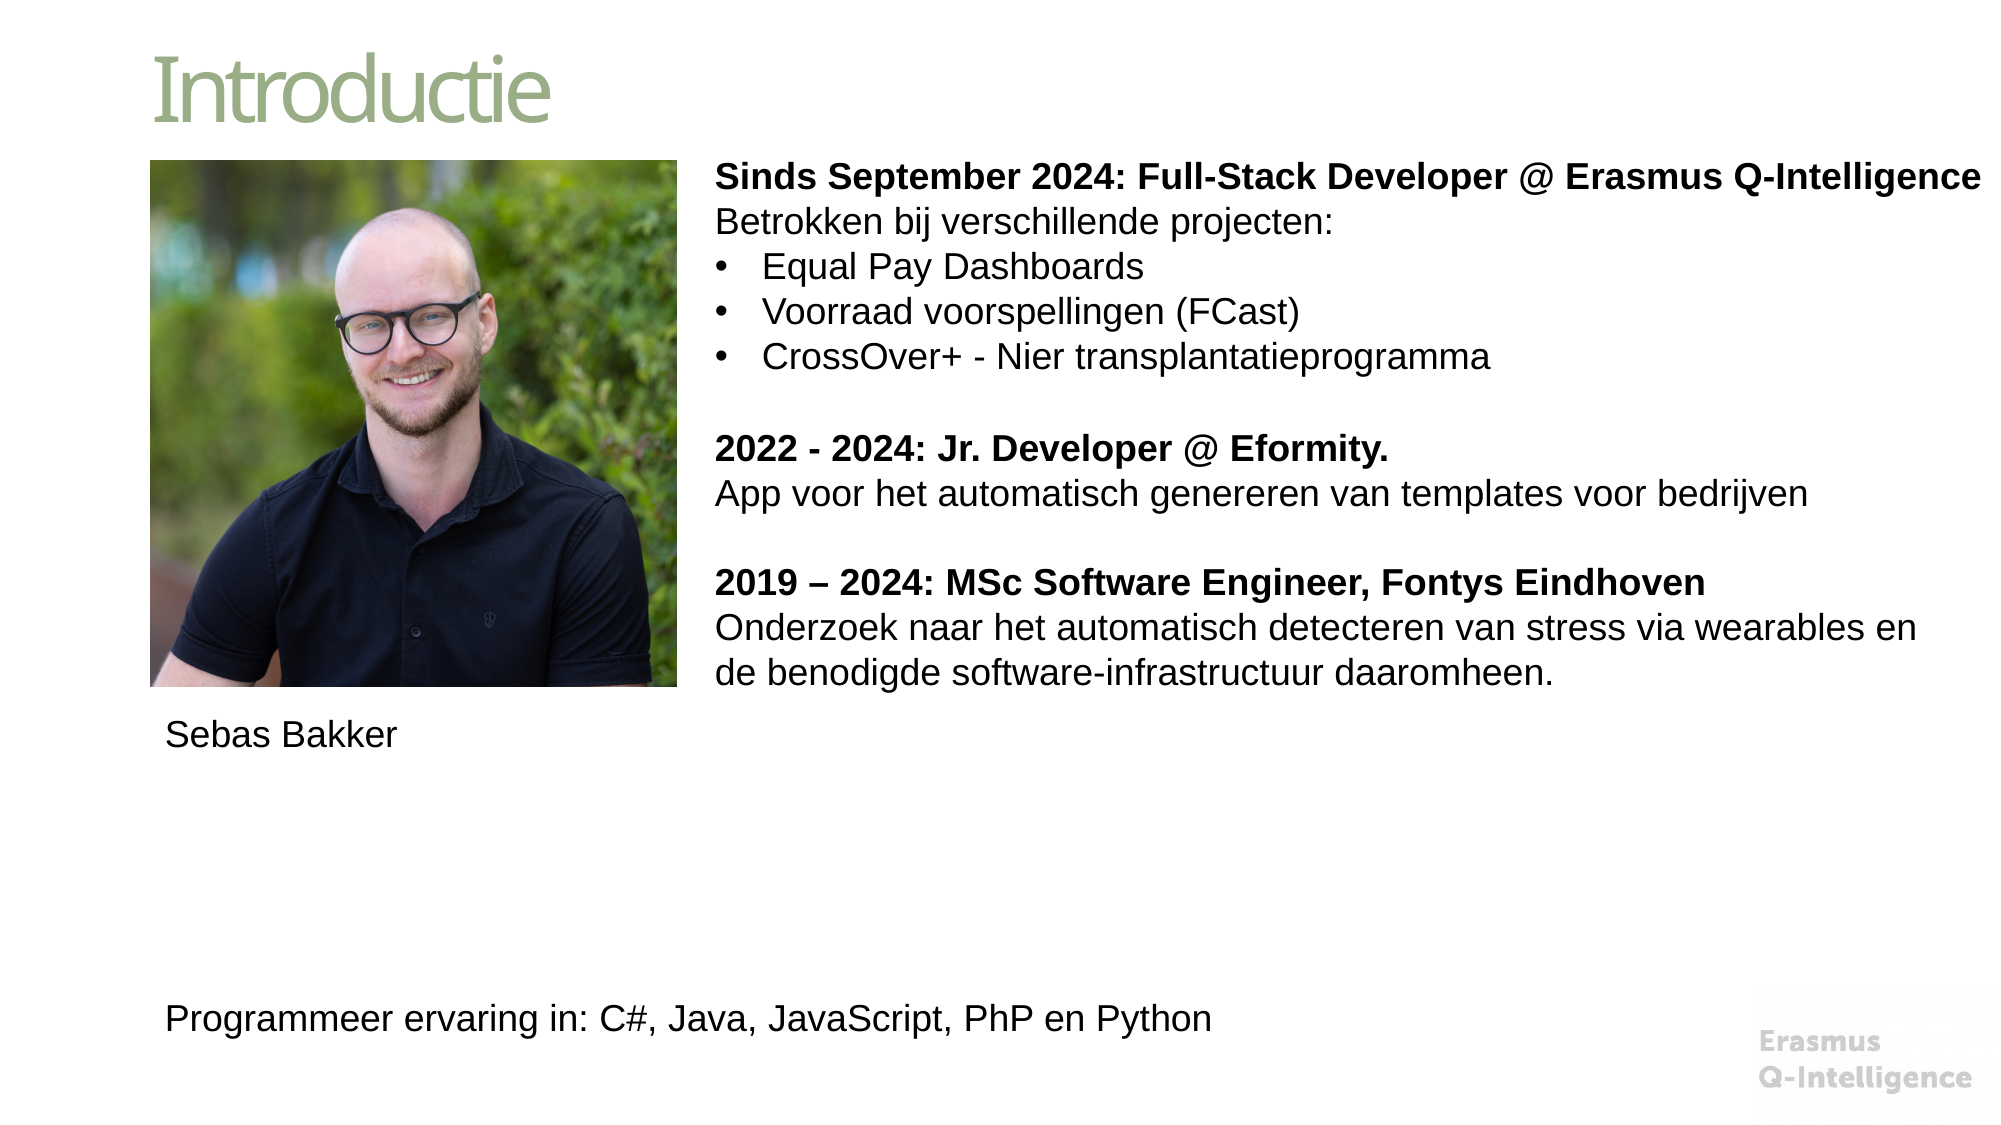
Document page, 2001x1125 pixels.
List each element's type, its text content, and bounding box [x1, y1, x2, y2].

text_box Sinds September 2024: Full-Stack Developer @ Erasmus Q-Intelligence Betrokken bij verschillende projecten: Equal Pay Dashboards Voorraad voorspellingen (FCast) CrossOver+ - Nier transplantatieprogramma [699, 145, 2000, 386]
title Introductie [62, 0, 1679, 219]
picture [149, 160, 677, 688]
picture [1754, 986, 2000, 1125]
text_box Programmeer ervaring in: C#, Java, JavaScript, PhP en Python [150, 986, 1320, 1047]
text_box Sebas Bakker [149, 702, 418, 762]
text_box 2019 – 2024: MSc Software Engineer, Fontys Eindhoven Onderzoek naar het automatisch detecteren van stress via wearables en de benodigde software-infrastructuur daaromheen. [699, 550, 1938, 701]
text_box 2022 - 2024: Jr. Developer @ Eformity. App voor het automatisch genereren van templates voor bedrijven [699, 416, 1870, 521]
